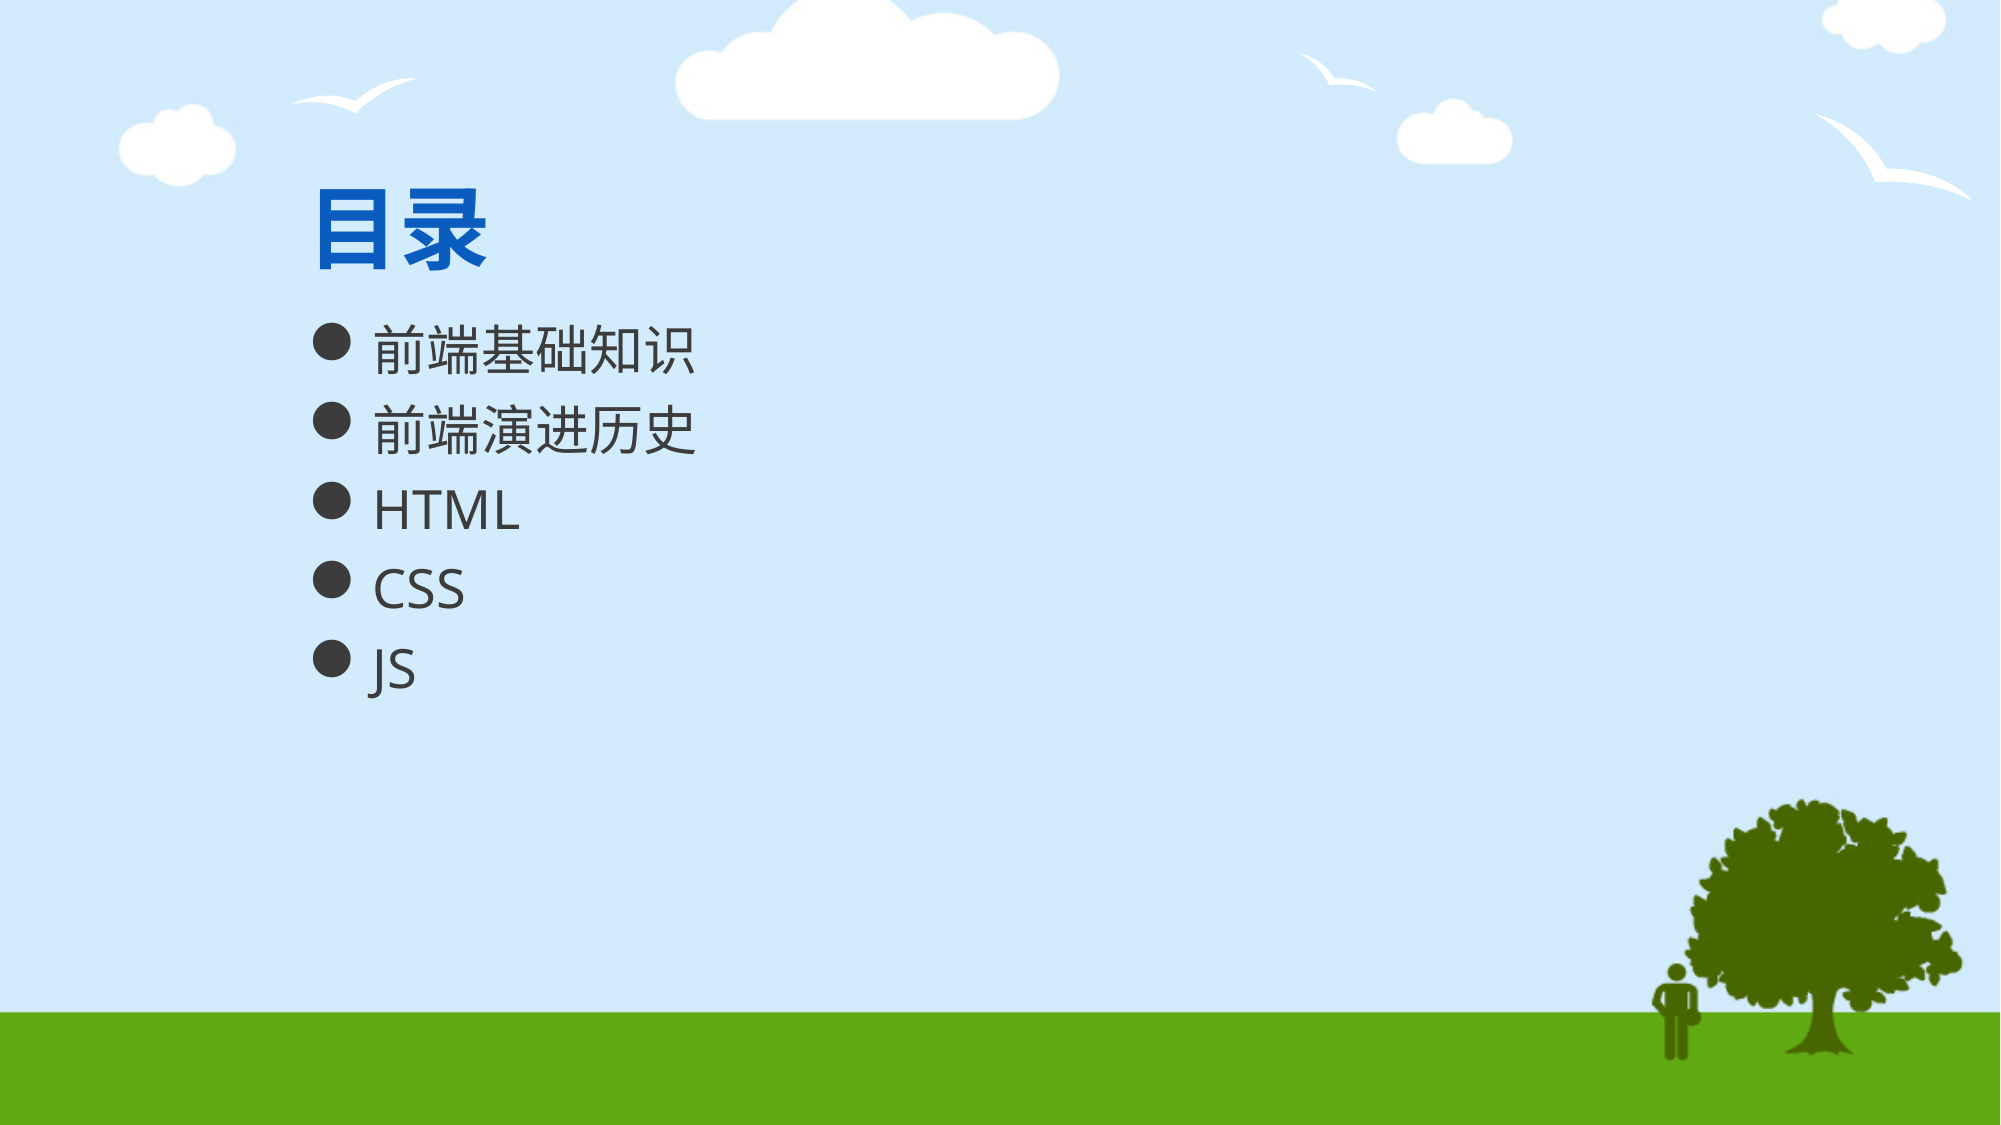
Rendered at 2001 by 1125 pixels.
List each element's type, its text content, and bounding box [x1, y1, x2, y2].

title 目录 [292, 168, 1705, 298]
picture [0, 0, 2001, 1125]
list 前端基础知识 前端演进历史 HTML CSS JS [292, 316, 1709, 1029]
